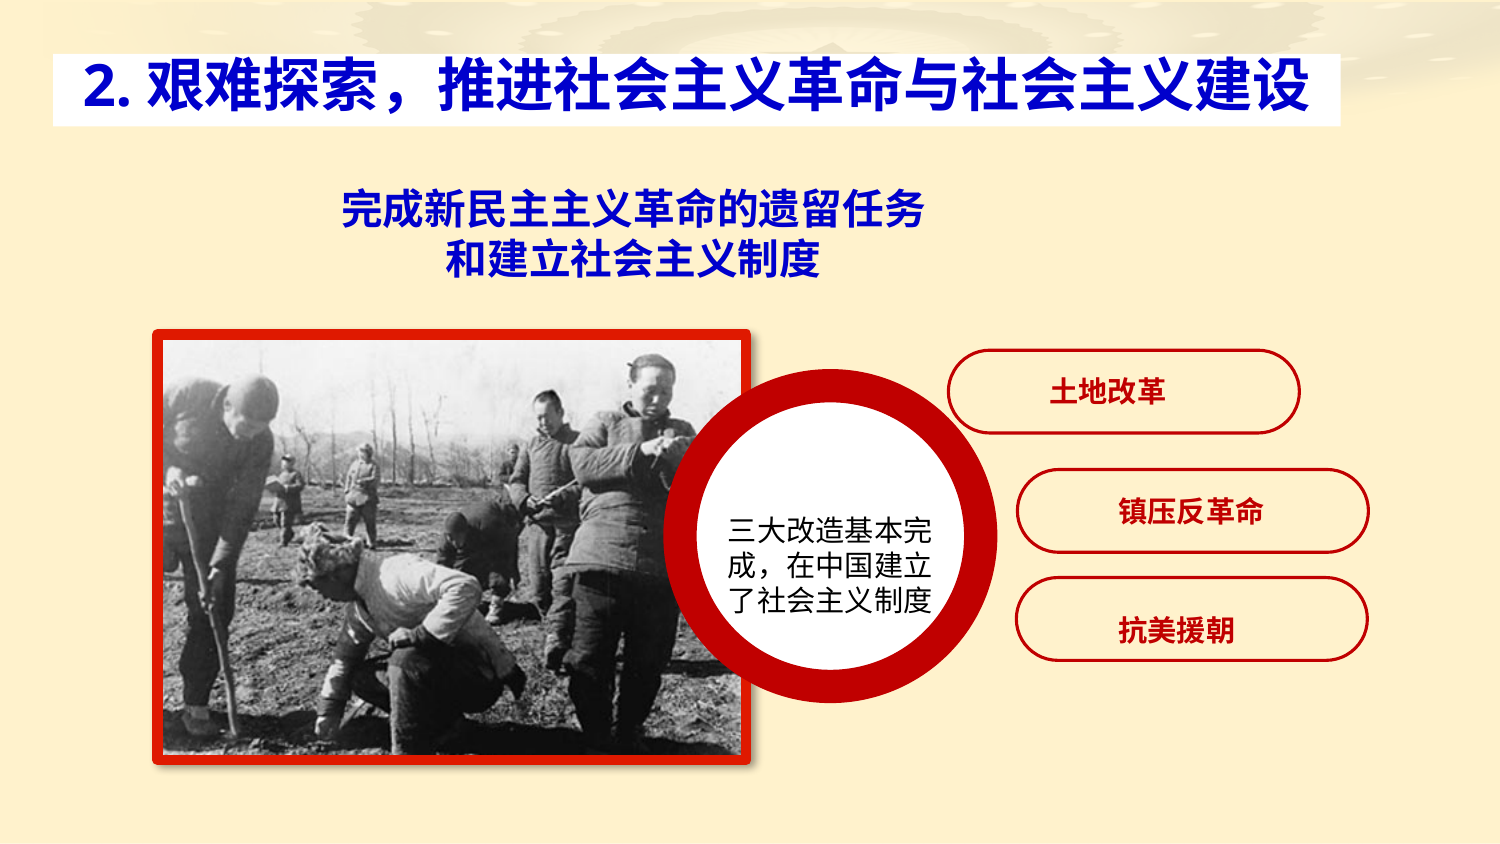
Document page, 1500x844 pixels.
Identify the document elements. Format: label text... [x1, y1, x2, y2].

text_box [1017, 469, 1369, 553]
text_box 完成新民主主义革命的遗留任务和建立社会主义制度 [311, 173, 956, 292]
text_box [948, 349, 1300, 434]
text_box 2.艰难探索，推进社会主义革命与社会主义建设 [53, 53, 1341, 127]
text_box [679, 385, 981, 687]
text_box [1016, 577, 1368, 661]
picture [162, 339, 742, 755]
